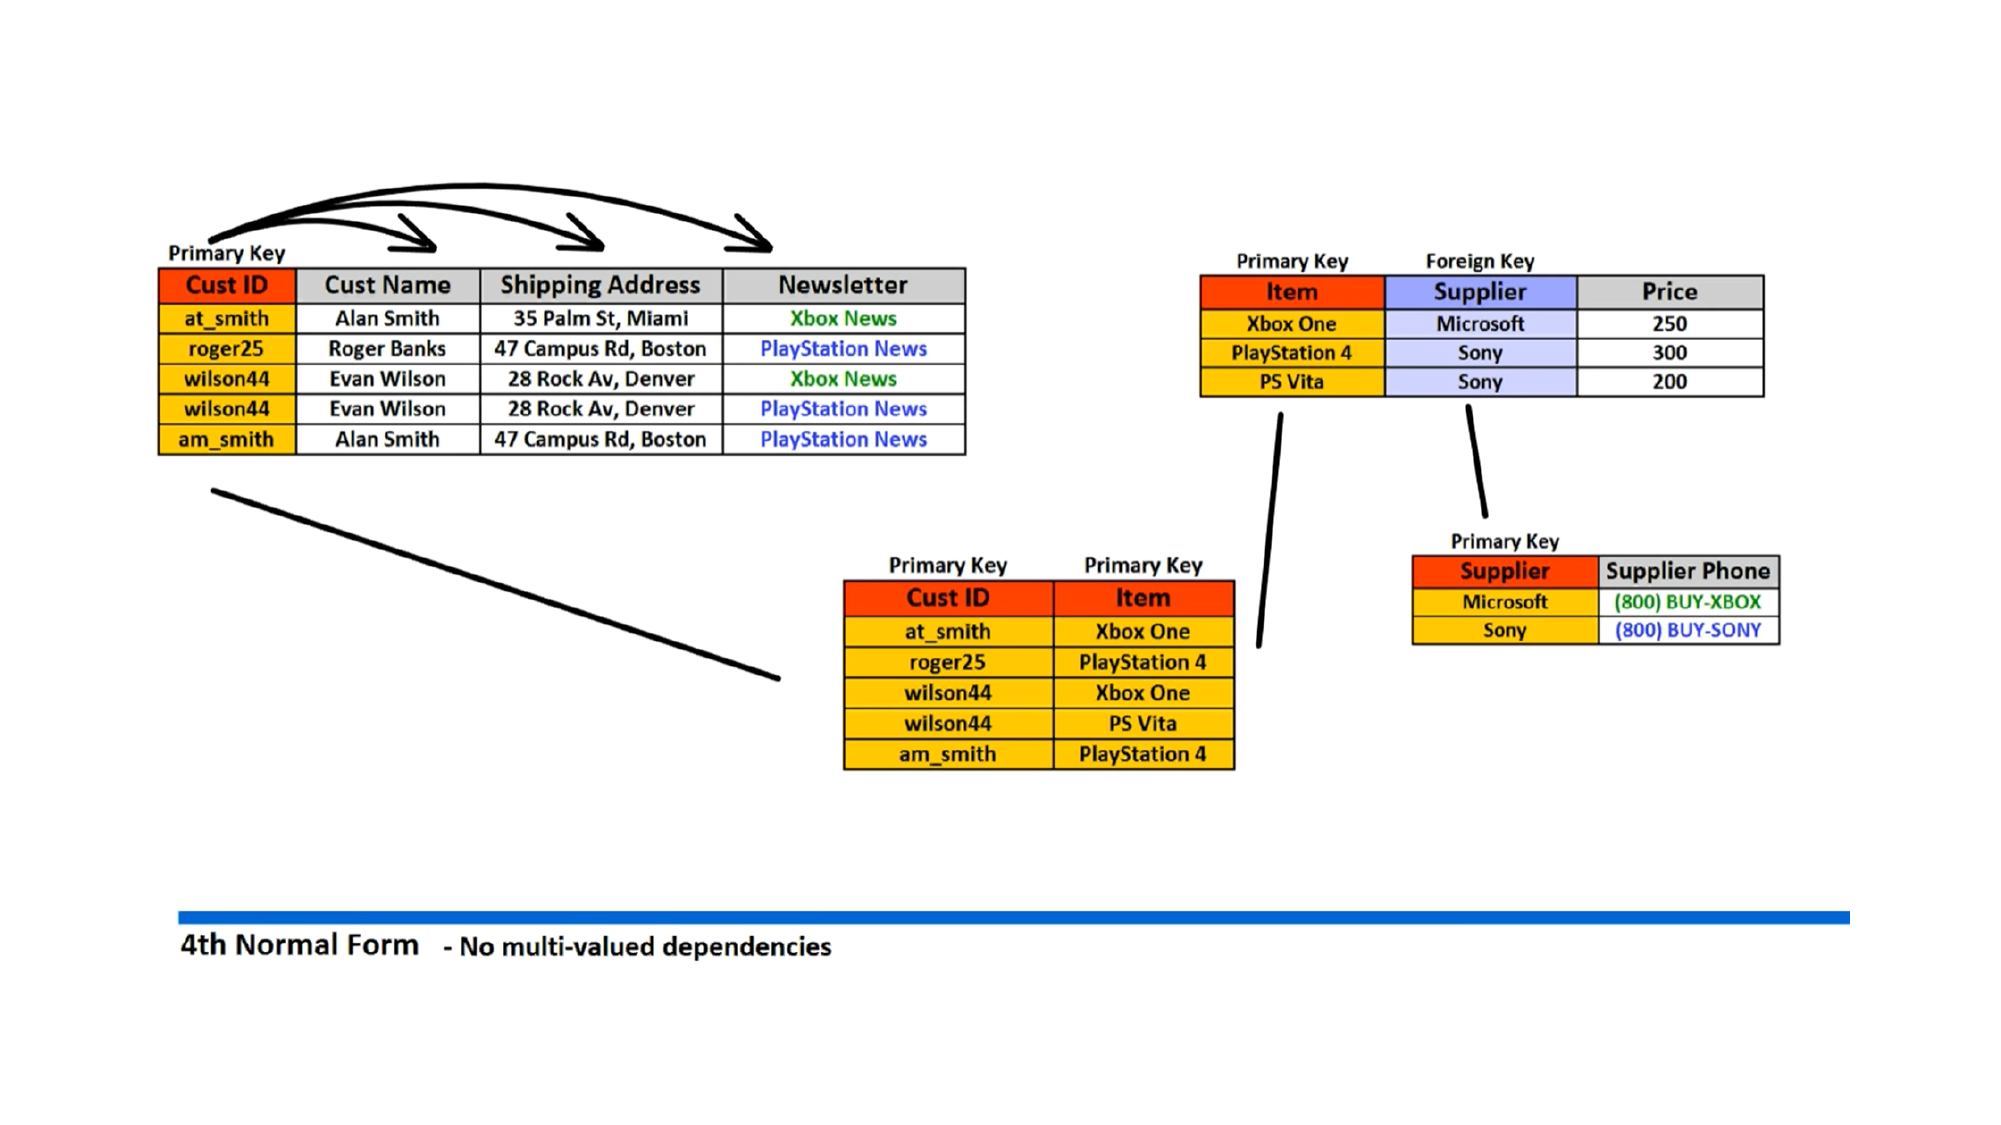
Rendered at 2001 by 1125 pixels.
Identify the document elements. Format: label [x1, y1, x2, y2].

list [135, 160, 1850, 970]
